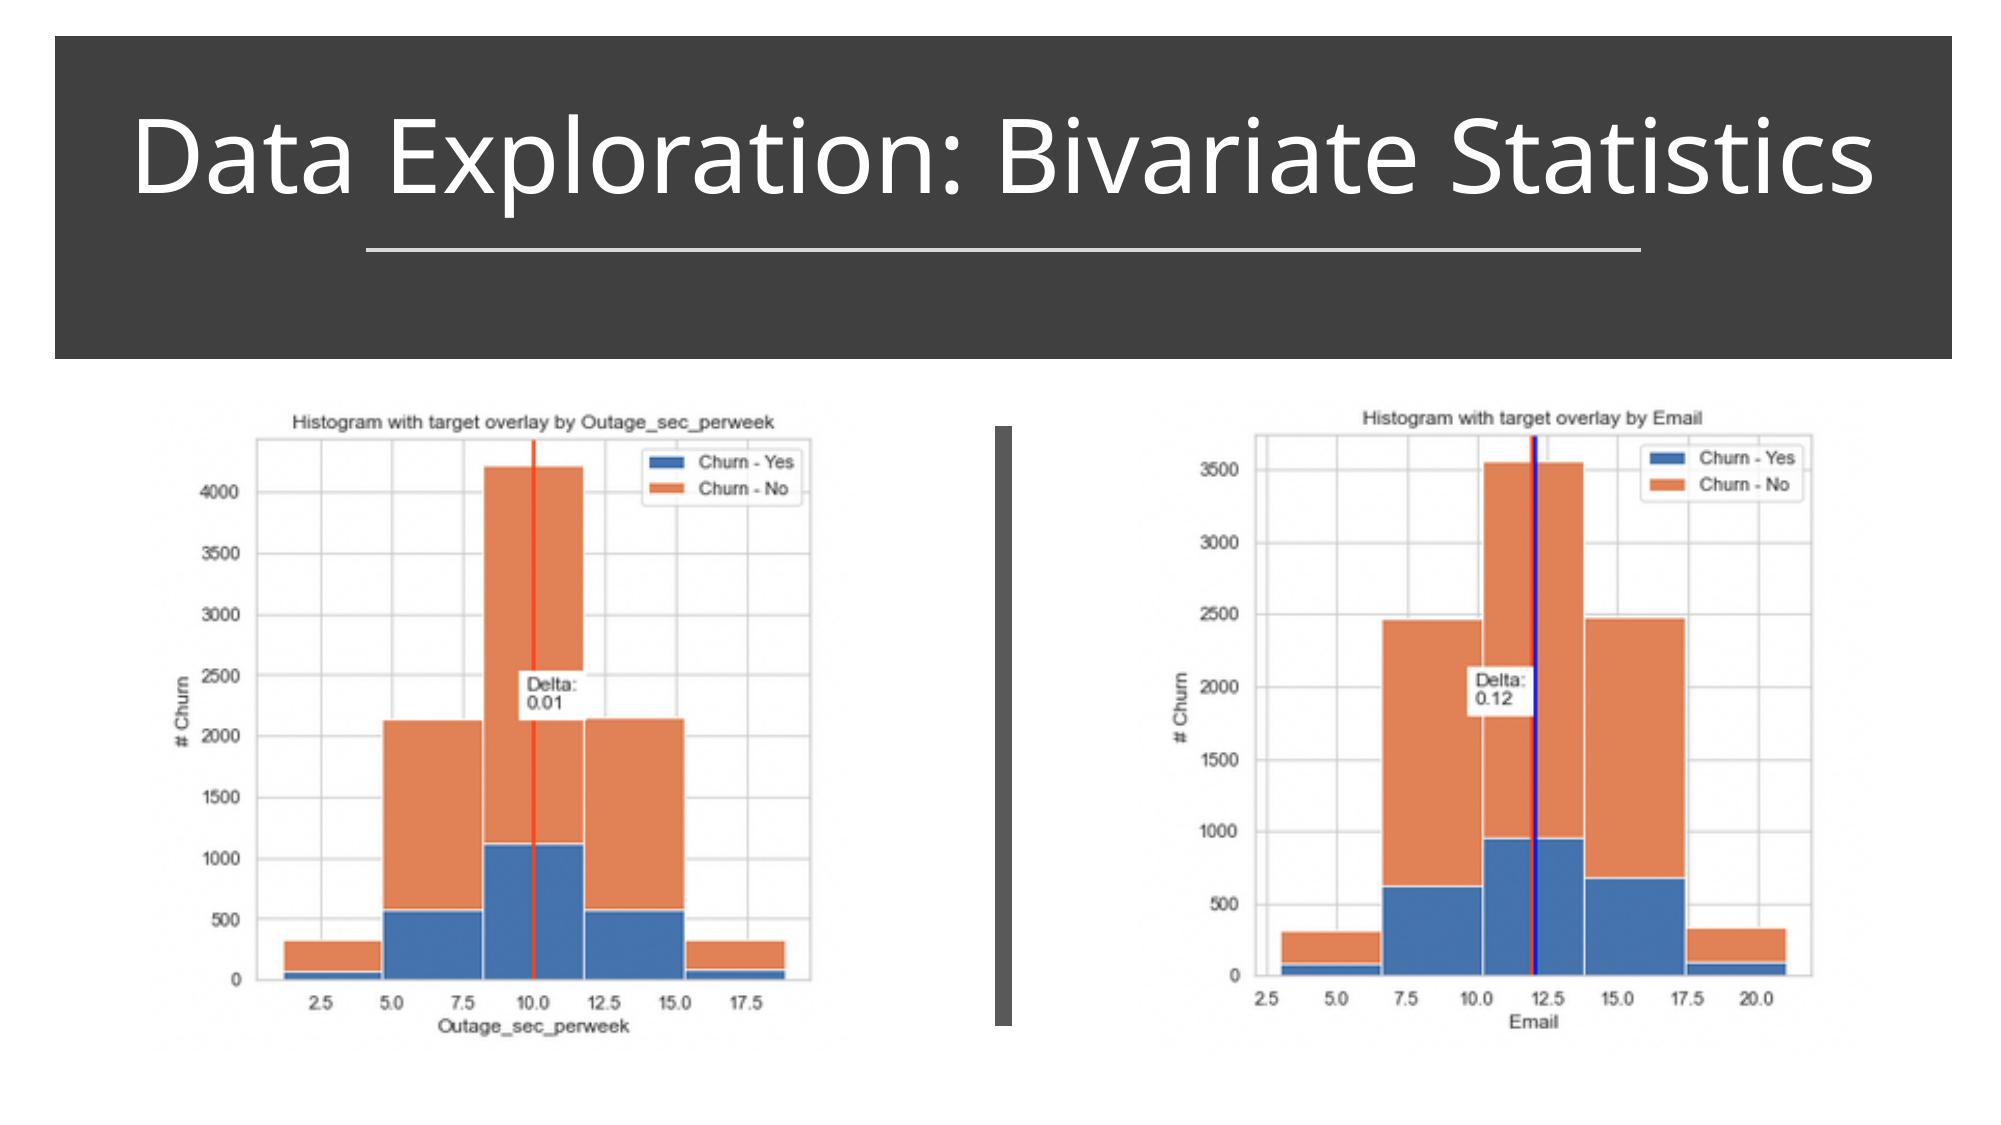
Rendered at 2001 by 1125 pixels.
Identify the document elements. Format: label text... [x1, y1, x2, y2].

title Data Exploration: Bivariate Statistics [89, 71, 1917, 224]
text_box [64, 45, 1942, 350]
picture [1137, 398, 1873, 1054]
picture [147, 398, 857, 1054]
